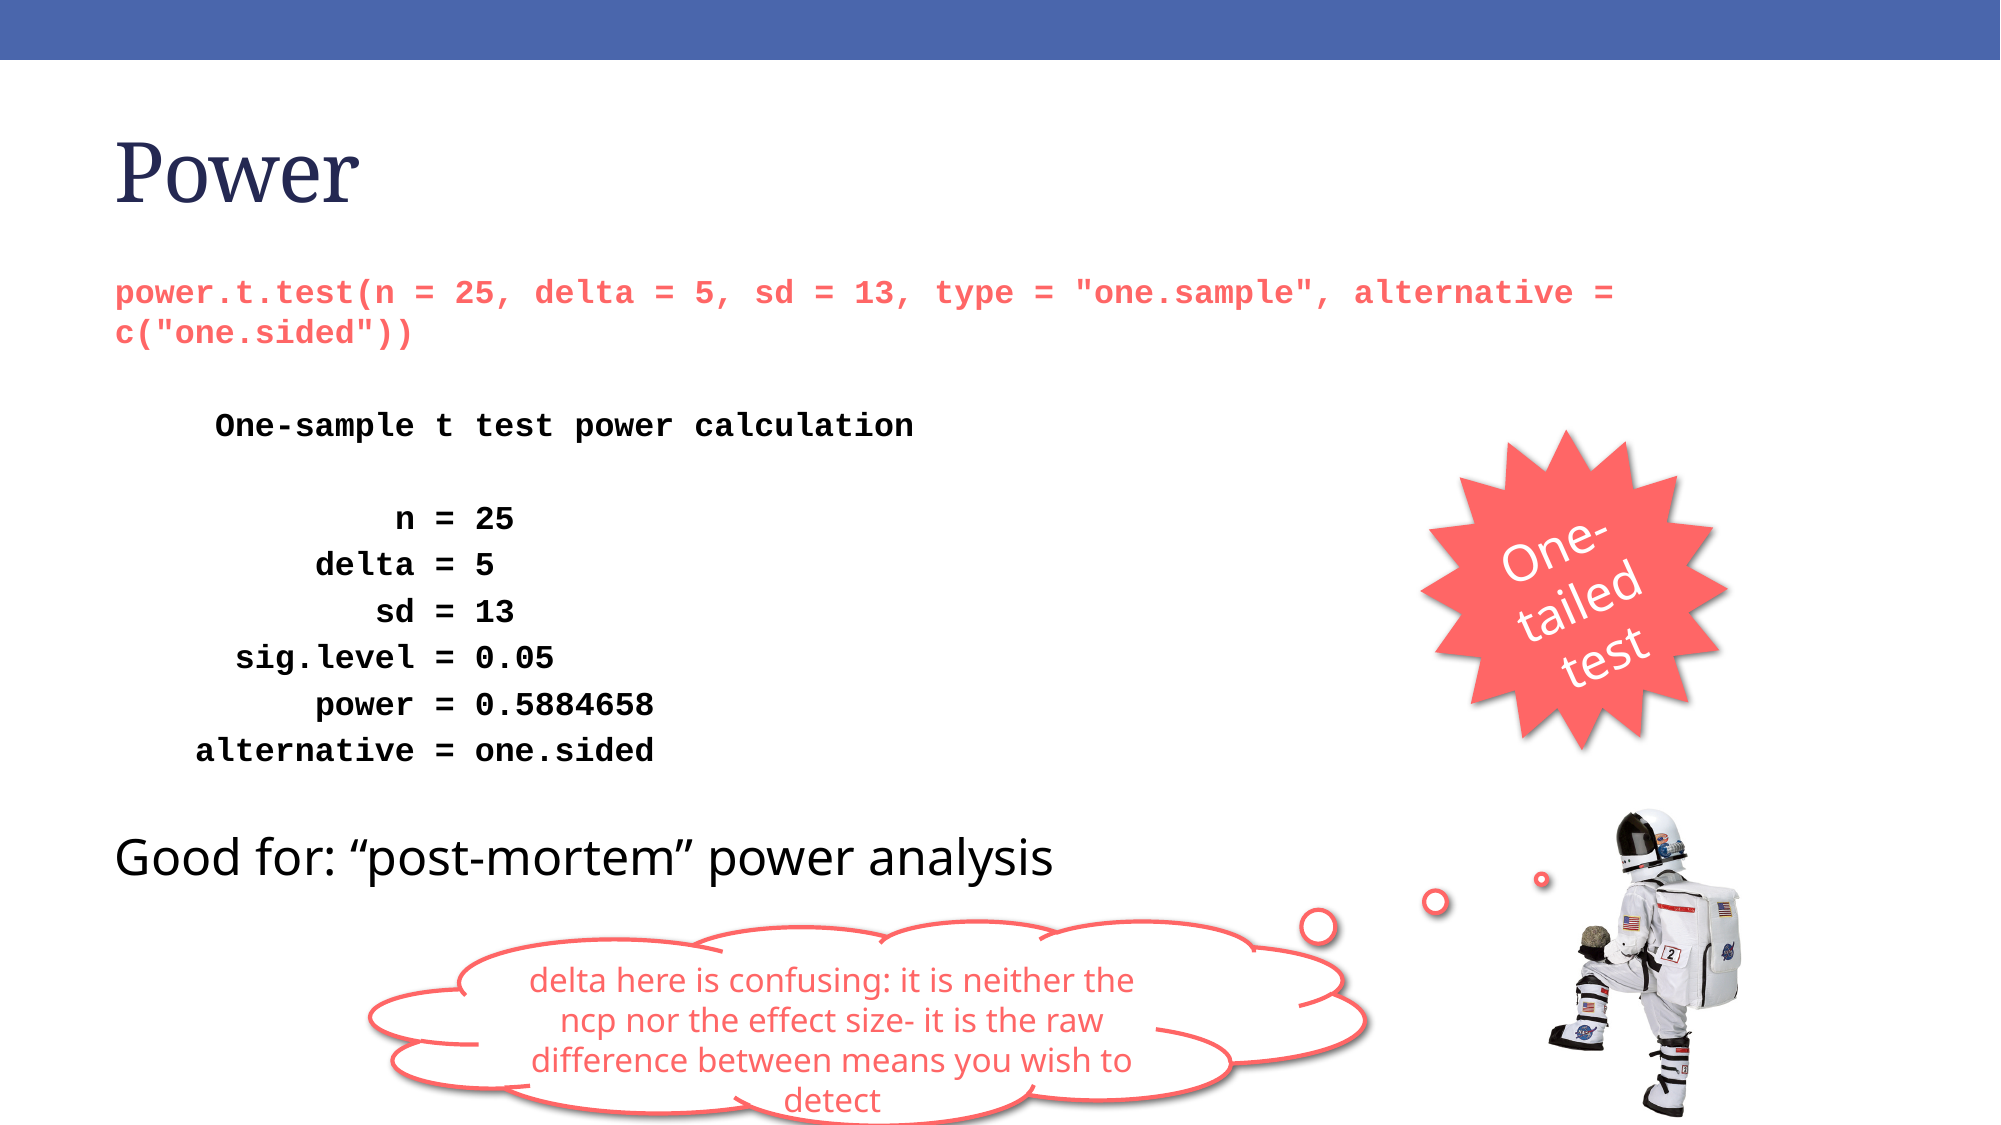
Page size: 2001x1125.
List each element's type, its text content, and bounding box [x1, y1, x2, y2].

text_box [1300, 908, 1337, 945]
title Power [99, 87, 1900, 250]
list power.t.test(n = 25, delta = 5, sd = 13, type = "one.sample", alternative = c("one.sided")) One-sample t test power calculation n = 25 delta = 5 sd = 13 sig.level = 0.05 power = 0.5884658 alternative = one.sided Good for: “post-mortem” power analysis [99, 262, 1900, 1063]
text_box delta here is confusing: it is neither the ncp nor the effect size- it is the raw difference between means you wish to detect [369, 920, 1366, 1125]
text_box One-tailed test [1419, 428, 1729, 752]
picture [1534, 799, 1751, 1125]
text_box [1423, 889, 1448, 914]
